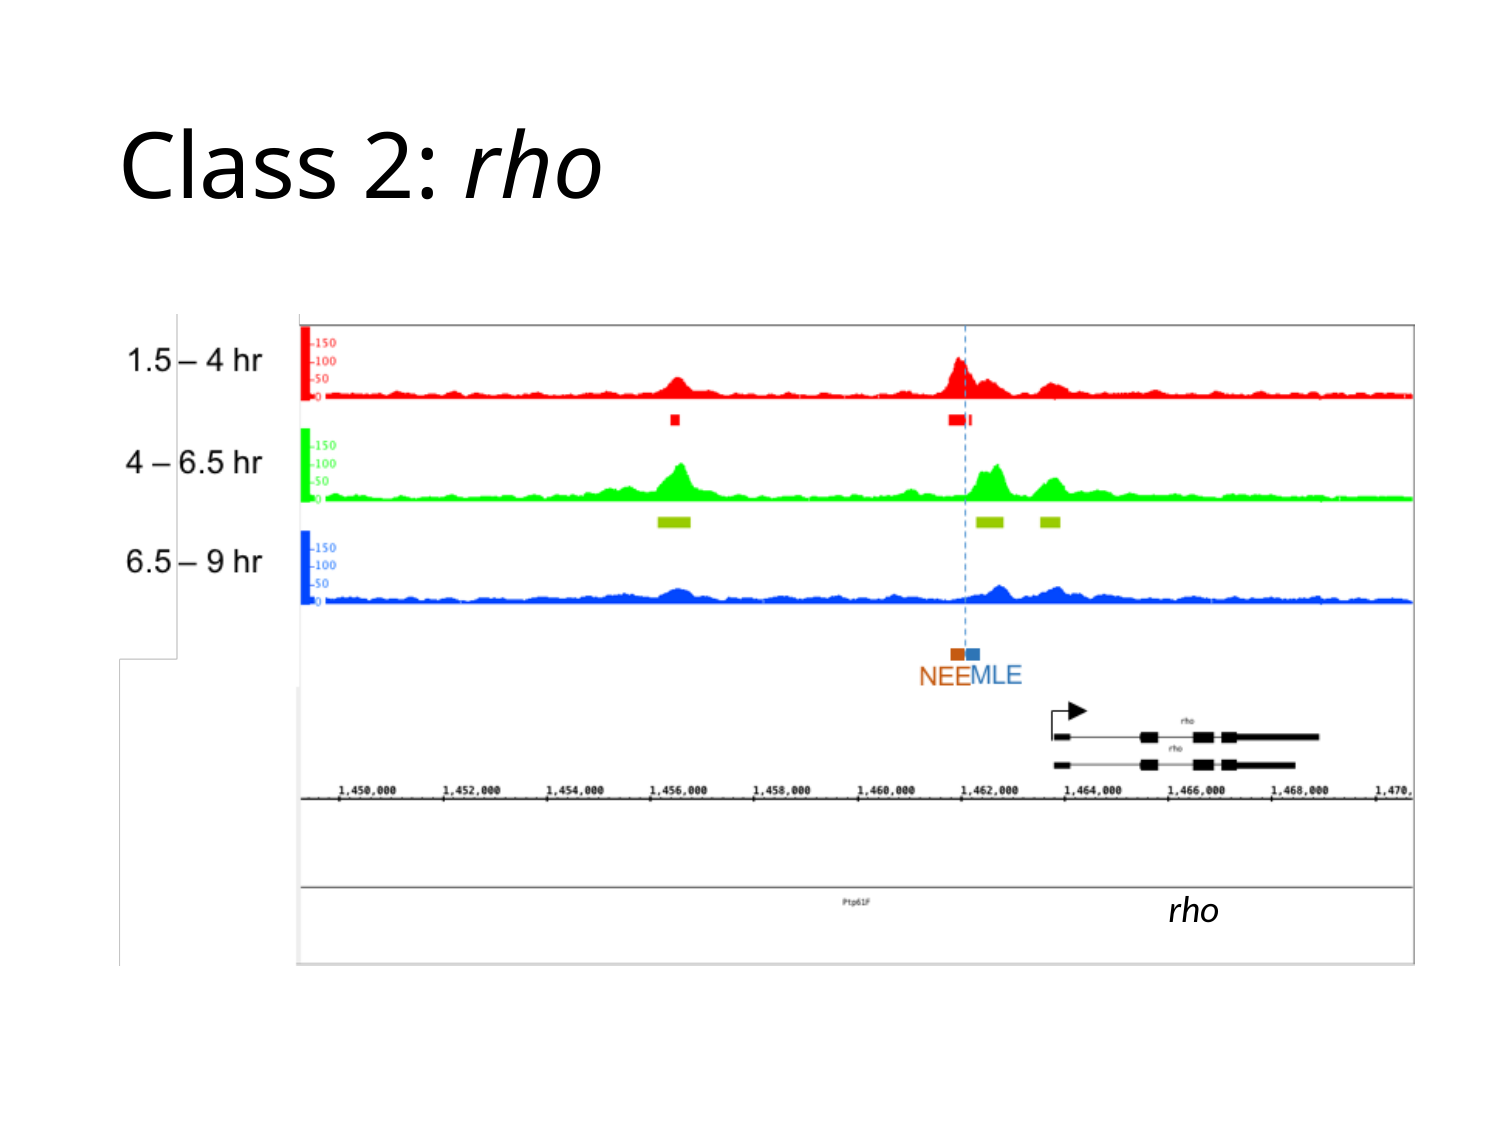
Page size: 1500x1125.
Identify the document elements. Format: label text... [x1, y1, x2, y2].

title Class 2: rho [103, 59, 1397, 278]
picture [103, 314, 1415, 966]
